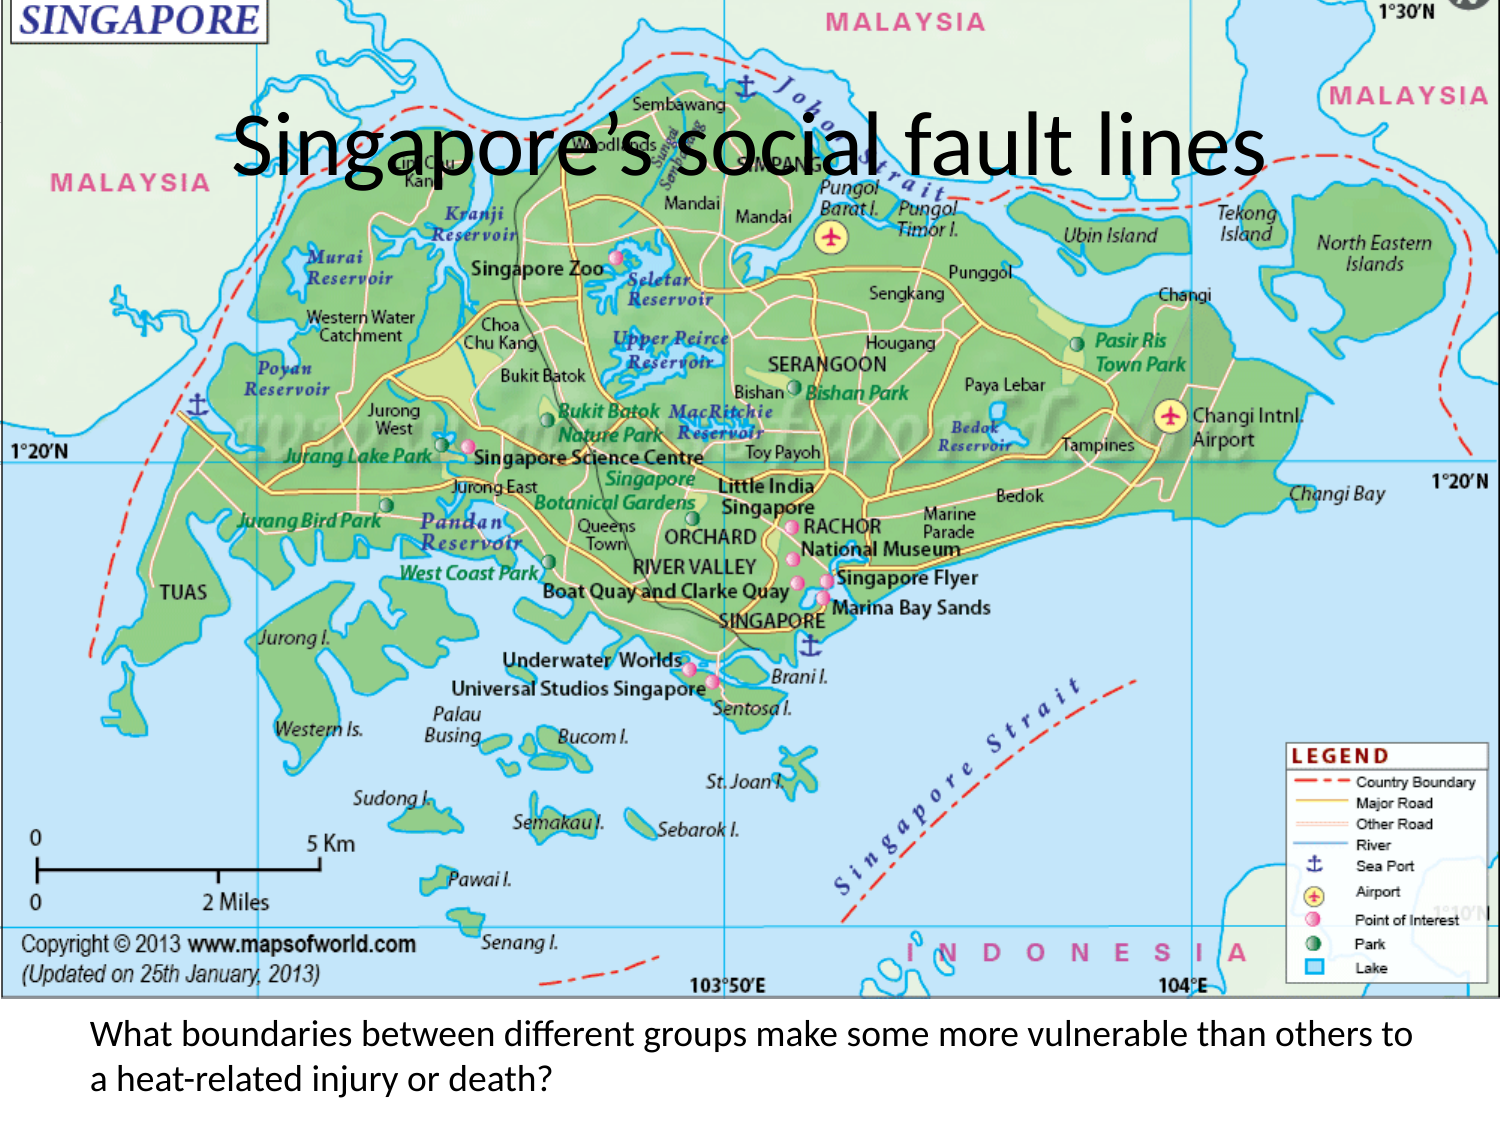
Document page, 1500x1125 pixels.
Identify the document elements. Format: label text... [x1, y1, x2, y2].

text_box What boundaries between different groups make some more vulnerable than others to a heat-related injury or death? [75, 1006, 1456, 1106]
picture [384, 58, 413, 75]
picture [0, 0, 1500, 999]
